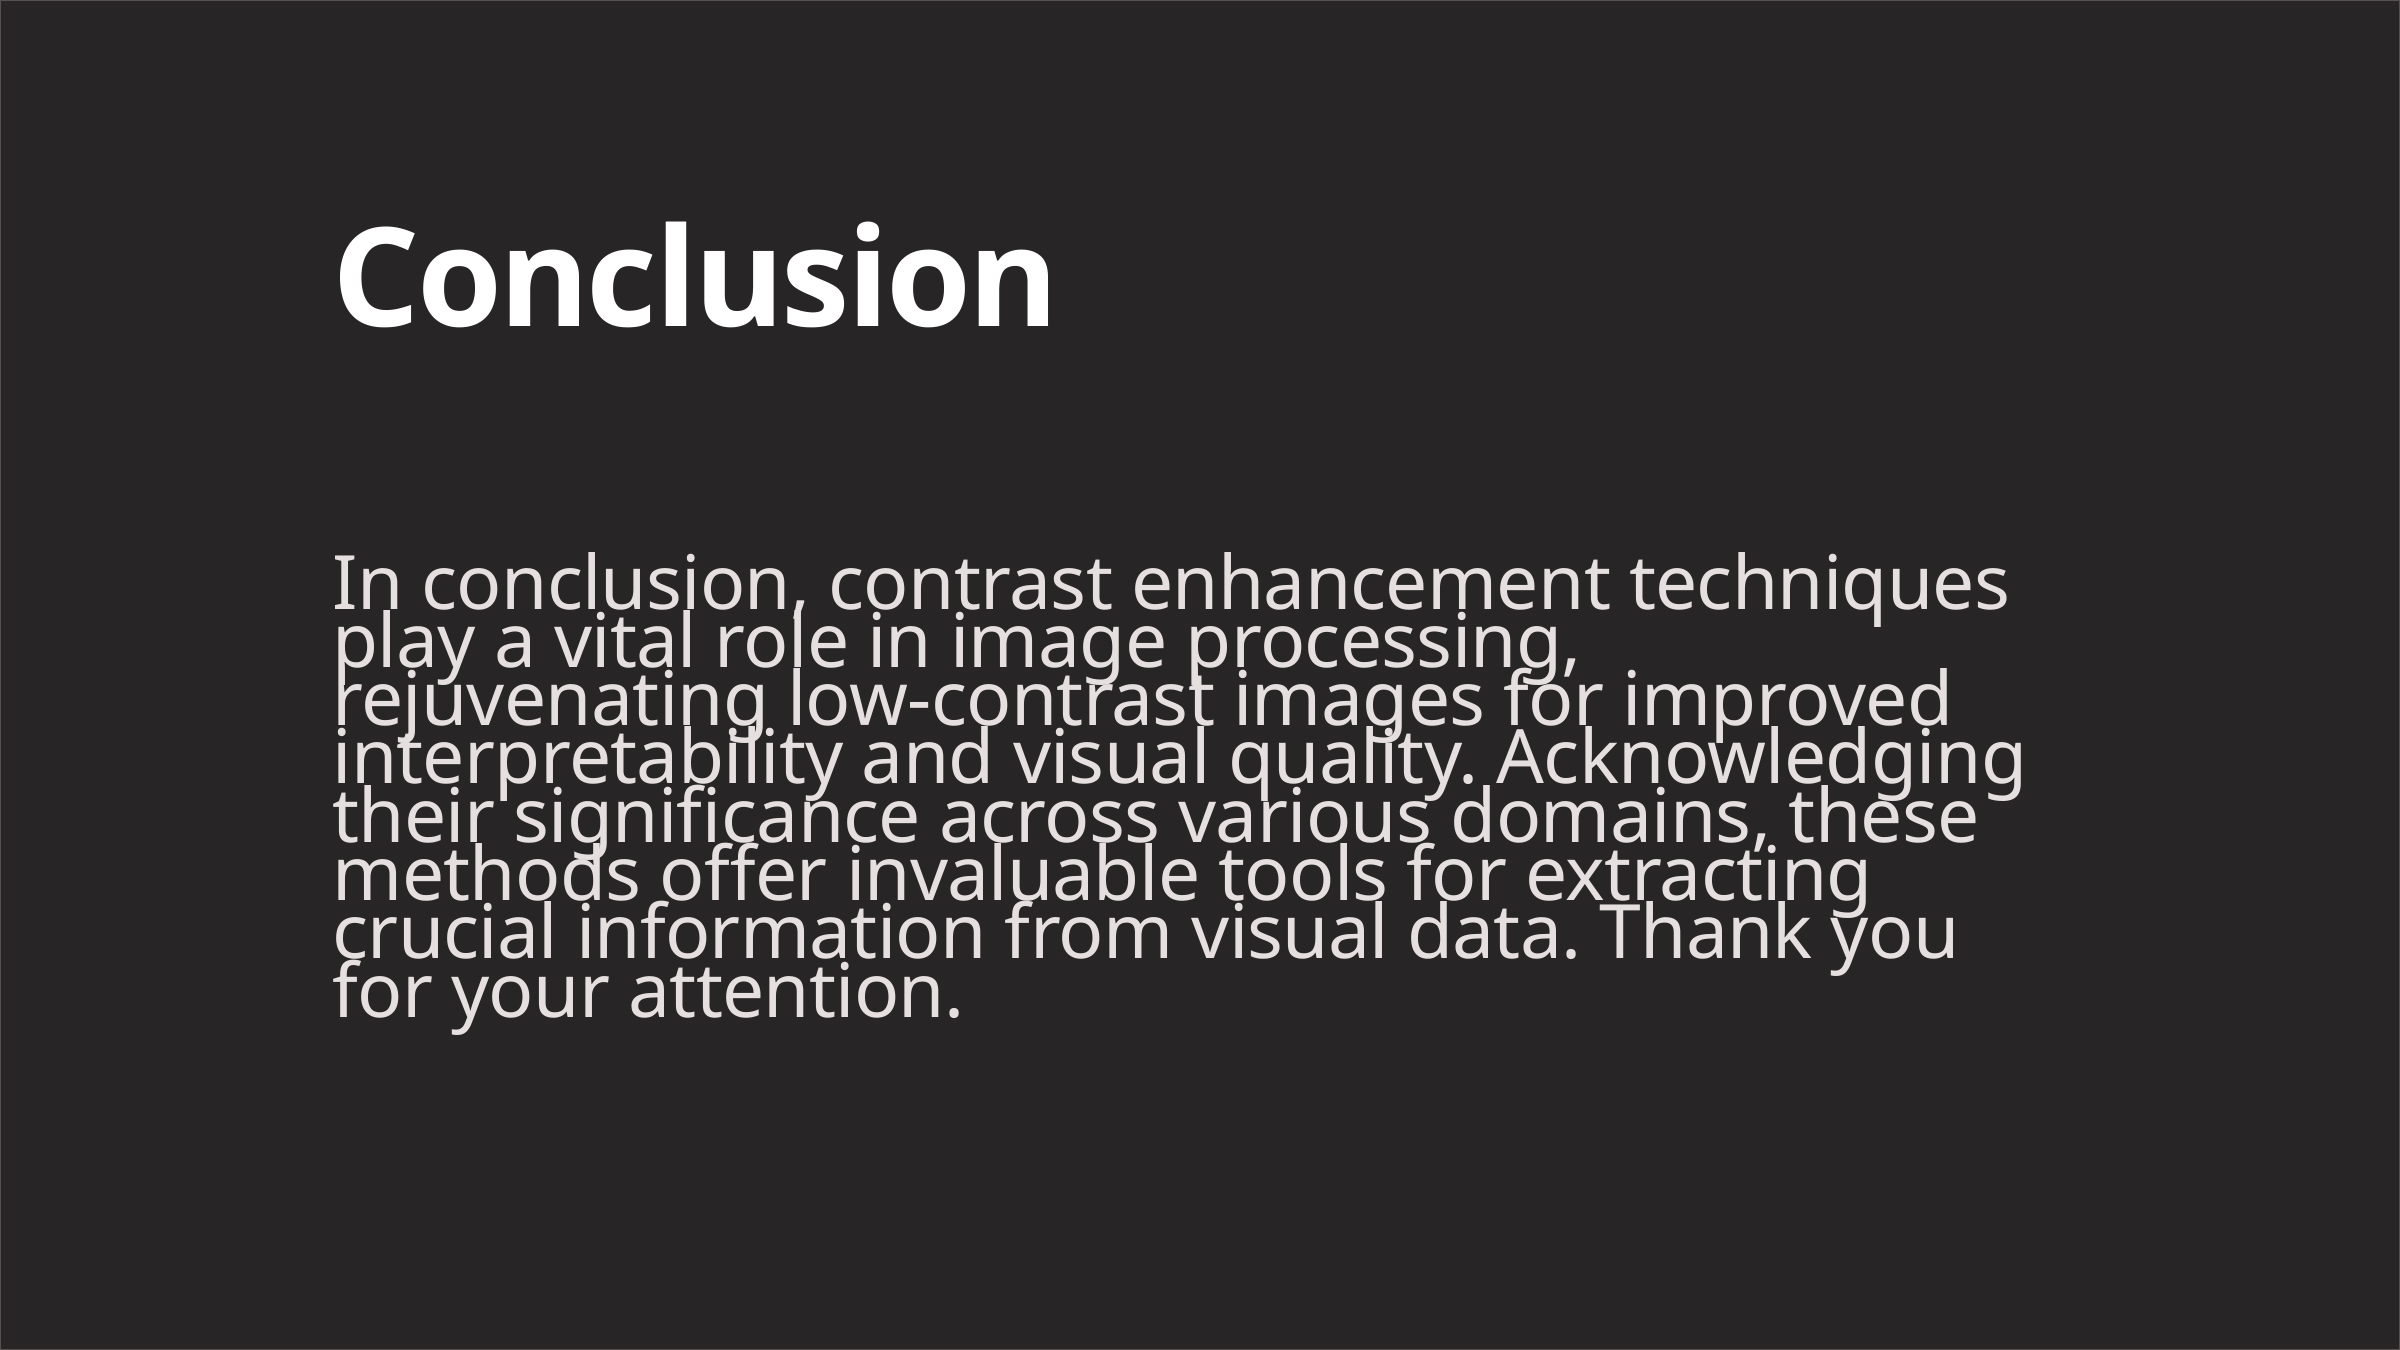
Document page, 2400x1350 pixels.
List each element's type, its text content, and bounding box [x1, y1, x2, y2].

text_box In conclusion, contrast enhancement techniques play a vital role in image processing, rejuvenating low-contrast images for improved interpretability and visual quality. Acknowledging their significance across various domains, these methods offer invaluable tools for extracting crucial information from visual data. Thank you for your attention. [317, 558, 2050, 792]
text_box Conclusion [317, 232, 1047, 347]
text_box [0, 0, 2400, 1350]
